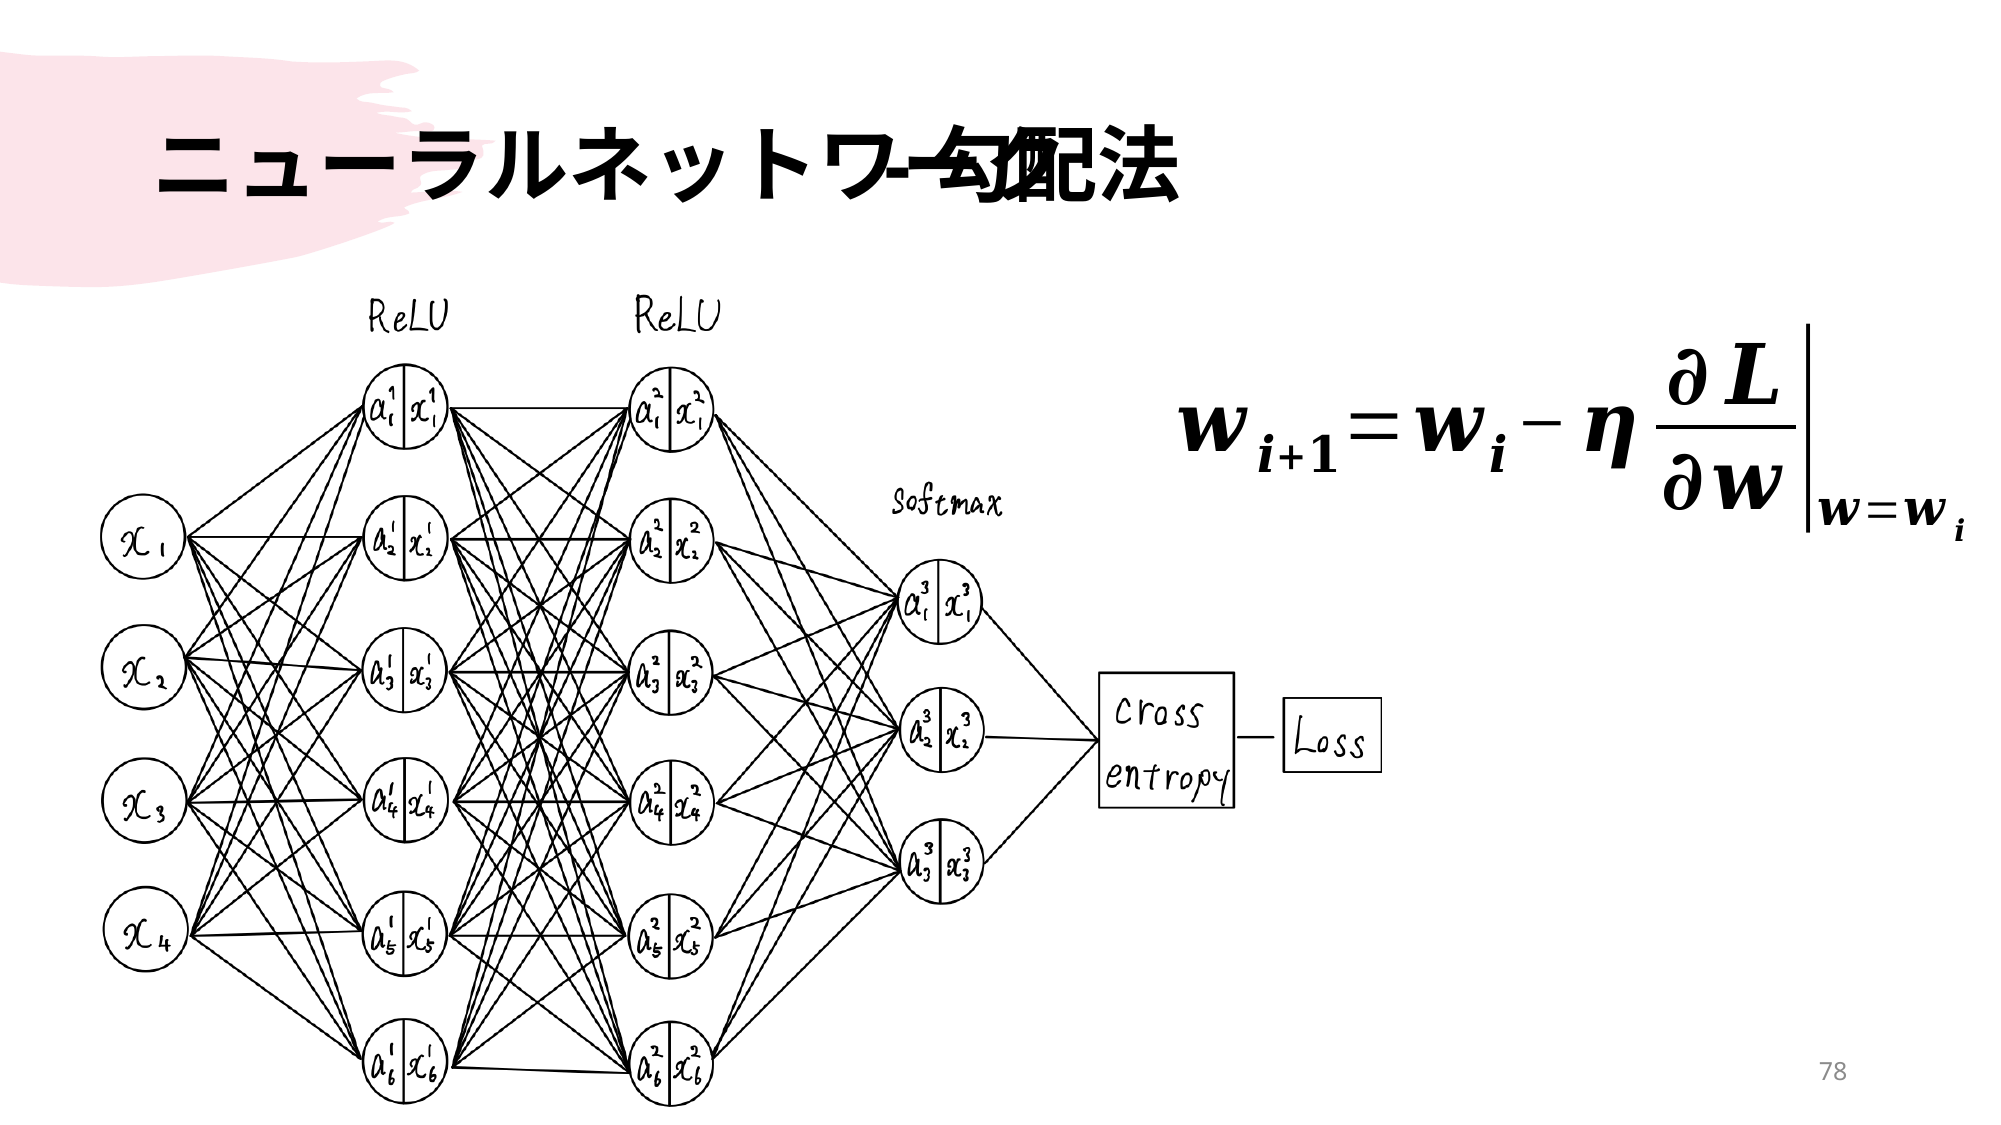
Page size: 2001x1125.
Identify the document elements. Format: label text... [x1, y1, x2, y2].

slide_number 78 [1412, 1042, 1863, 1103]
picture [91, 294, 1382, 1115]
title ニューラルネットワーク [137, 59, 869, 278]
text_box -勾配法 [869, 59, 1949, 278]
